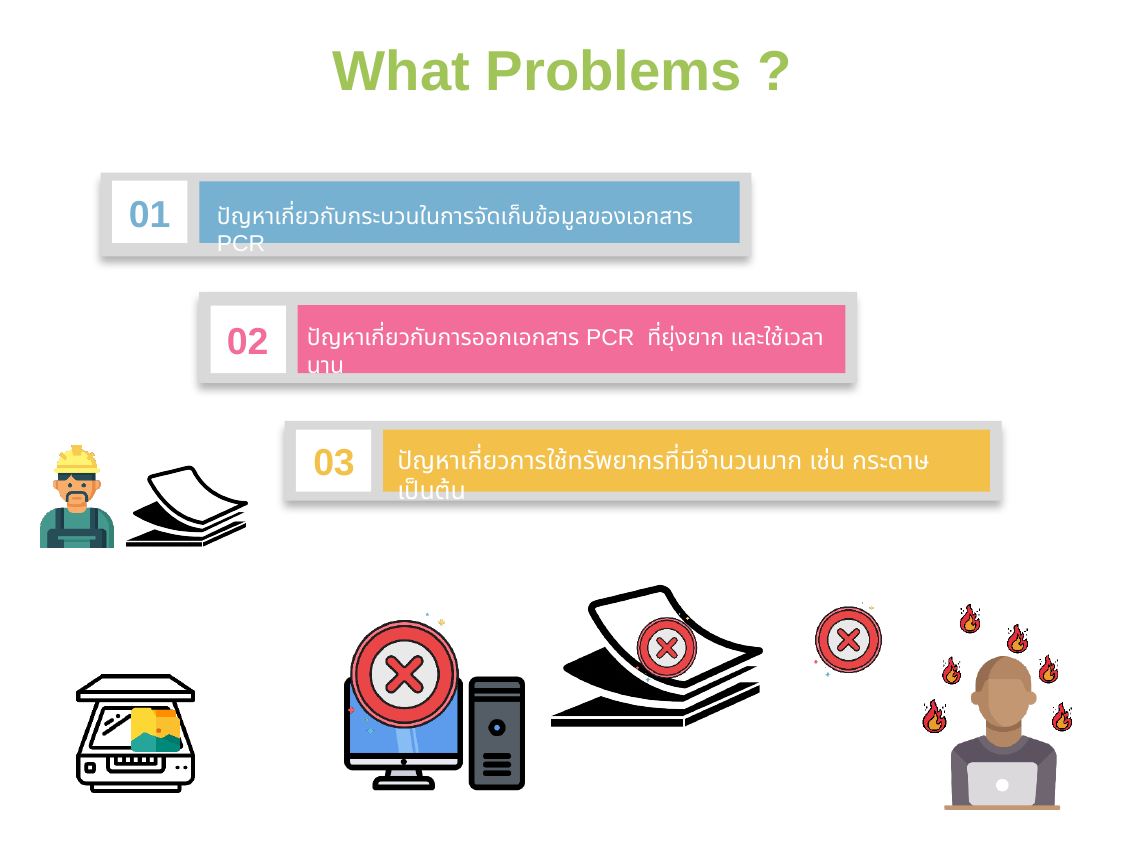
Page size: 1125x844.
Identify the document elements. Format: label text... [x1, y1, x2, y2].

picture [75, 673, 195, 793]
text_box [208, 304, 288, 375]
text_box 01 [112, 182, 187, 243]
text_box [110, 178, 190, 245]
picture [916, 621, 1079, 810]
picture [550, 549, 763, 762]
text_box [197, 290, 859, 385]
text_box [381, 428, 992, 494]
text_box [99, 170, 753, 259]
picture [810, 602, 885, 677]
text_box ปัญหาเกี่ยวกับการออกเอกสาร PCR ที่ยุ่งยาก และใช้เวลานาน [292, 315, 870, 386]
text_box 03 [296, 430, 372, 491]
text_box ปัญหาเกี่ยวกับกระบวนในการจัดเก็บข้อมูลของเอกสาร PCR [202, 194, 740, 264]
picture [341, 613, 525, 824]
title What Problems ? [0, 4, 1125, 132]
text_box [197, 179, 742, 245]
text_box ปัญหาเกี่ยวการใช้ทรัพยากรที่มีจำนวนมาก เช่น กระดาษ เป็นต้น [382, 437, 1002, 512]
text_box 02 [210, 309, 285, 369]
text_box [282, 419, 1004, 503]
text_box [294, 428, 373, 494]
picture [24, 445, 248, 567]
text_box [296, 303, 848, 315]
picture [954, 602, 987, 635]
